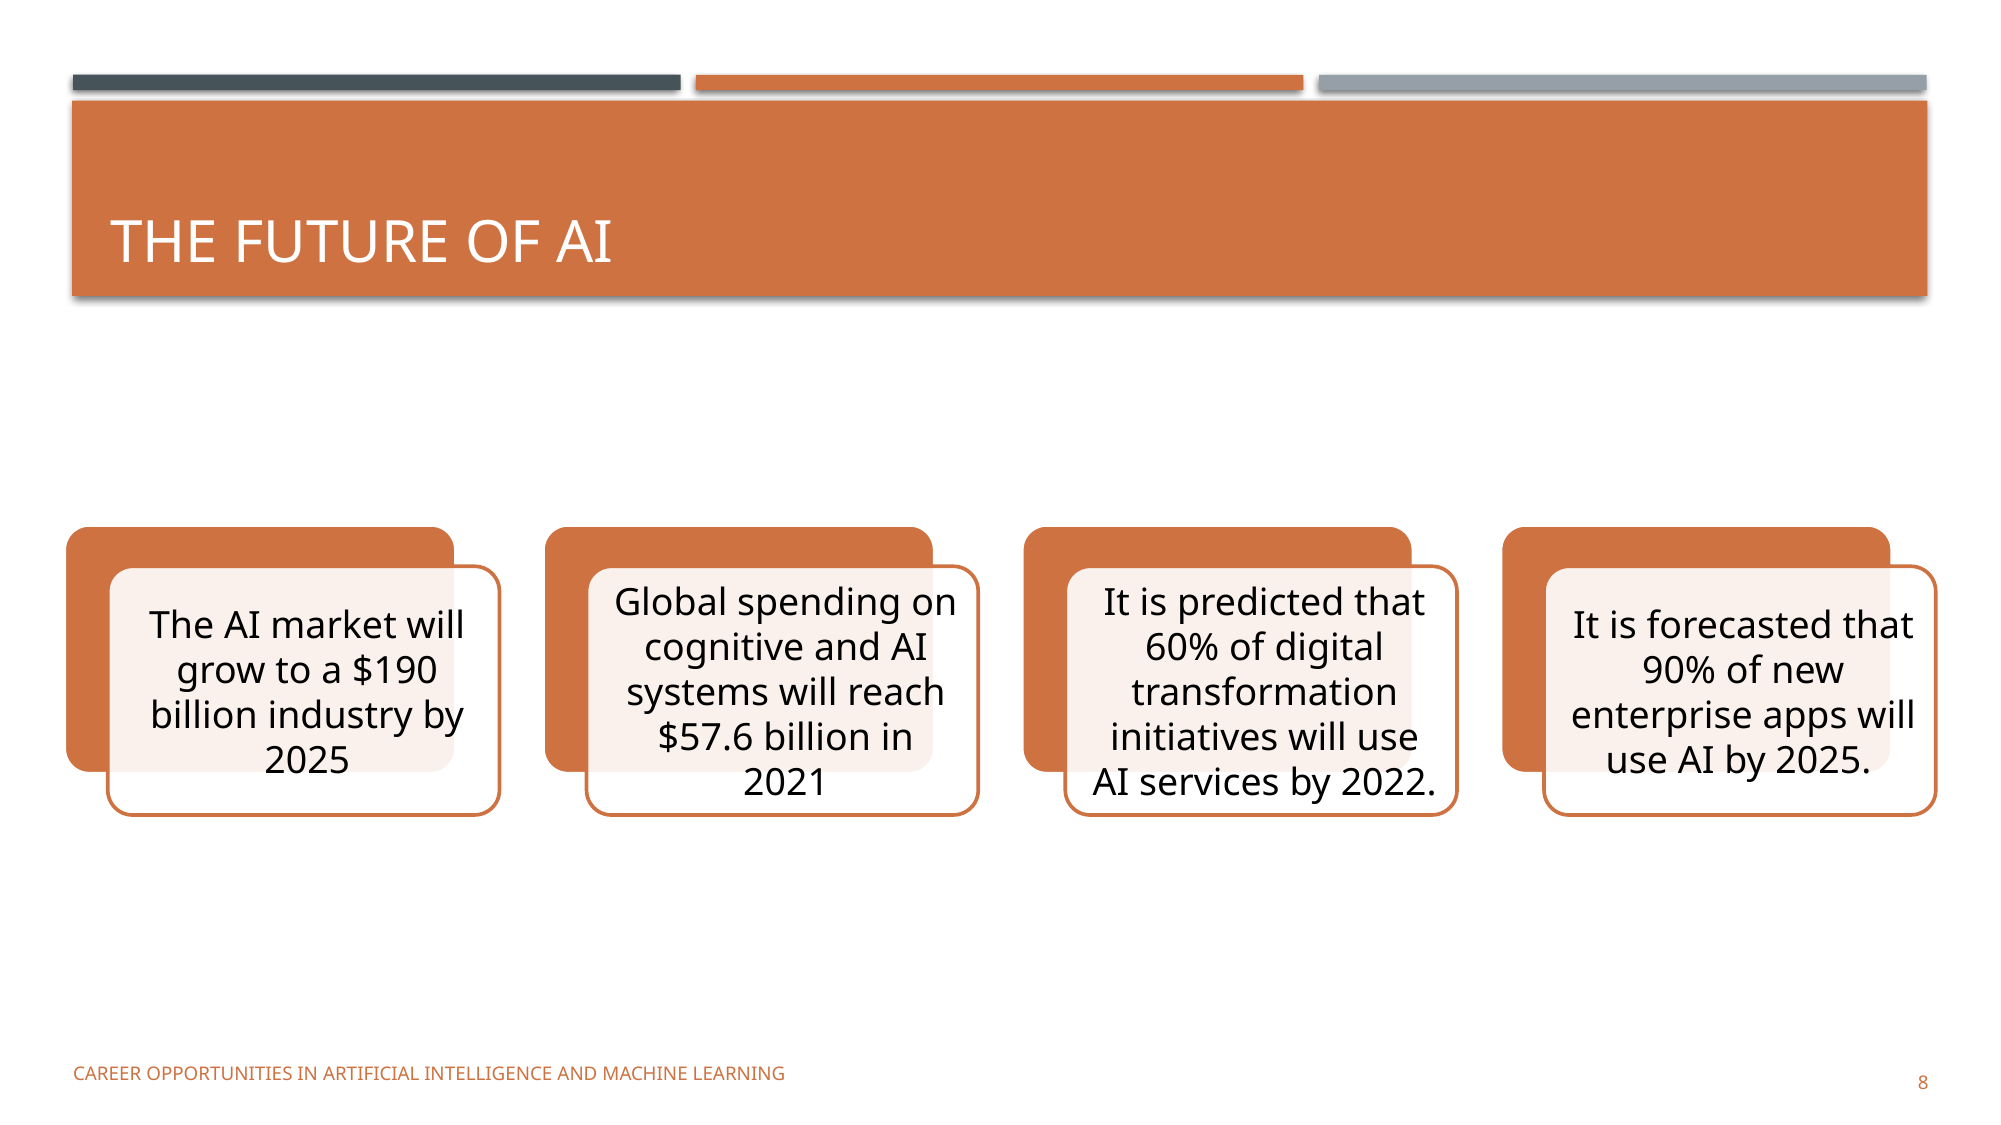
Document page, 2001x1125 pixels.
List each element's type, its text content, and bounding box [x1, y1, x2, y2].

slide_number 8 [1770, 1053, 1944, 1114]
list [63, 345, 1937, 995]
footer CAREER OPPORTUNITIES IN ARTIFICIAL INTELLIGENCE AND MACHINE LEARNING [58, 1053, 1177, 1114]
title The Future Of Ai [95, 115, 1905, 282]
